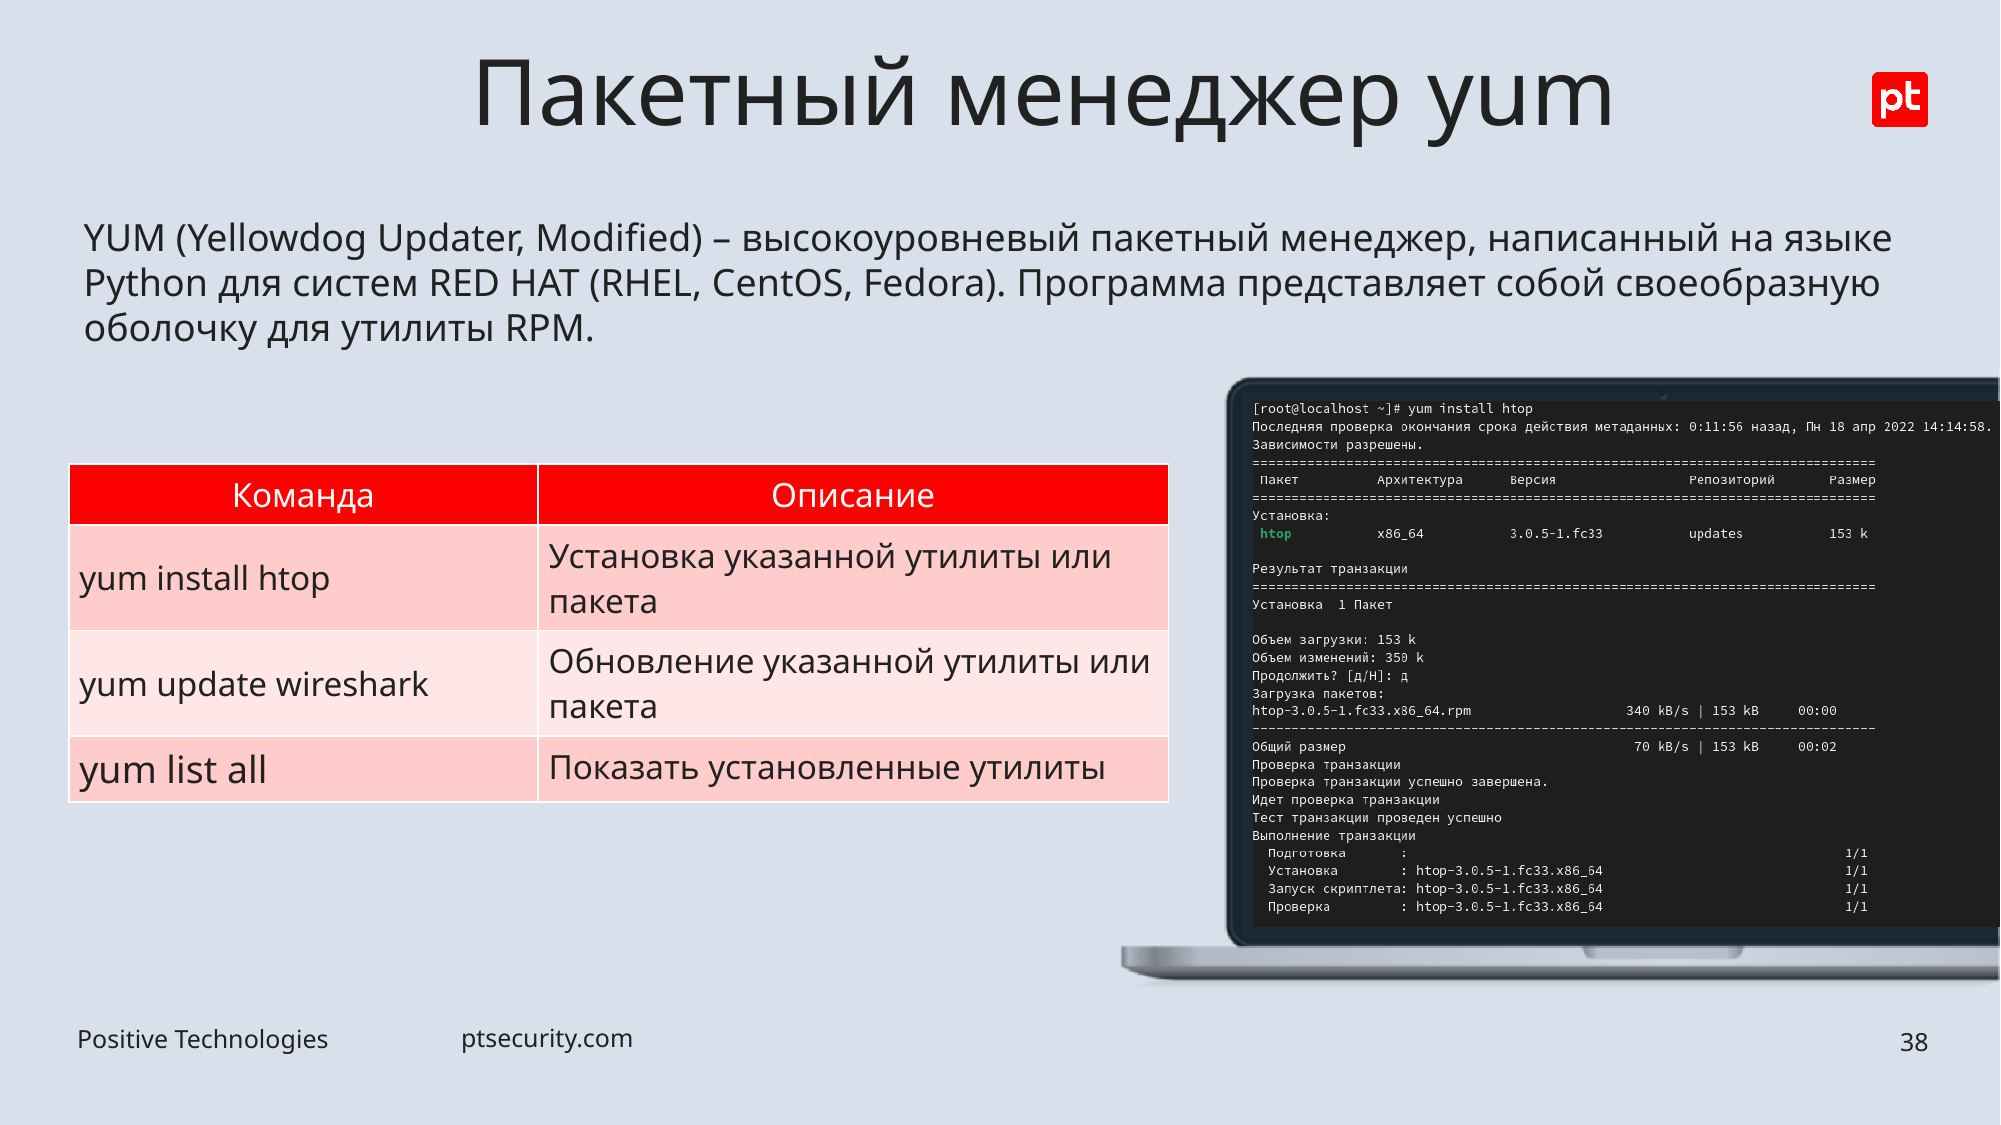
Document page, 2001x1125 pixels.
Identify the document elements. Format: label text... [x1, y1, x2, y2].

picture [0, 0, 2001, 1125]
table_cell Обновление указанной утилиты или пакета [539, 631, 1168, 735]
slide_number 38 [1608, 1013, 1944, 1074]
table_header Команда [70, 465, 537, 524]
table_cell Установка указанной утилиты или пакета [539, 526, 1168, 630]
title Пакетный менеджер yum [456, 44, 1944, 207]
table_header Описание [539, 465, 1168, 524]
text_box YUM (Yellowdog Updater, Modified) – высокоуровневый пакетный менеджер, написанный на языке Python для систем RED HAT (RHEL, CentOS, Fedora). Программа представляет собой своеобразную оболочку для утилиты RPM. [68, 207, 2000, 357]
table_cell yum update wireshark [70, 631, 537, 735]
table_cell Показать установленные утилиты [539, 737, 1168, 801]
table_cell yum list all [70, 737, 537, 801]
table_cell yum install htop [70, 526, 537, 630]
